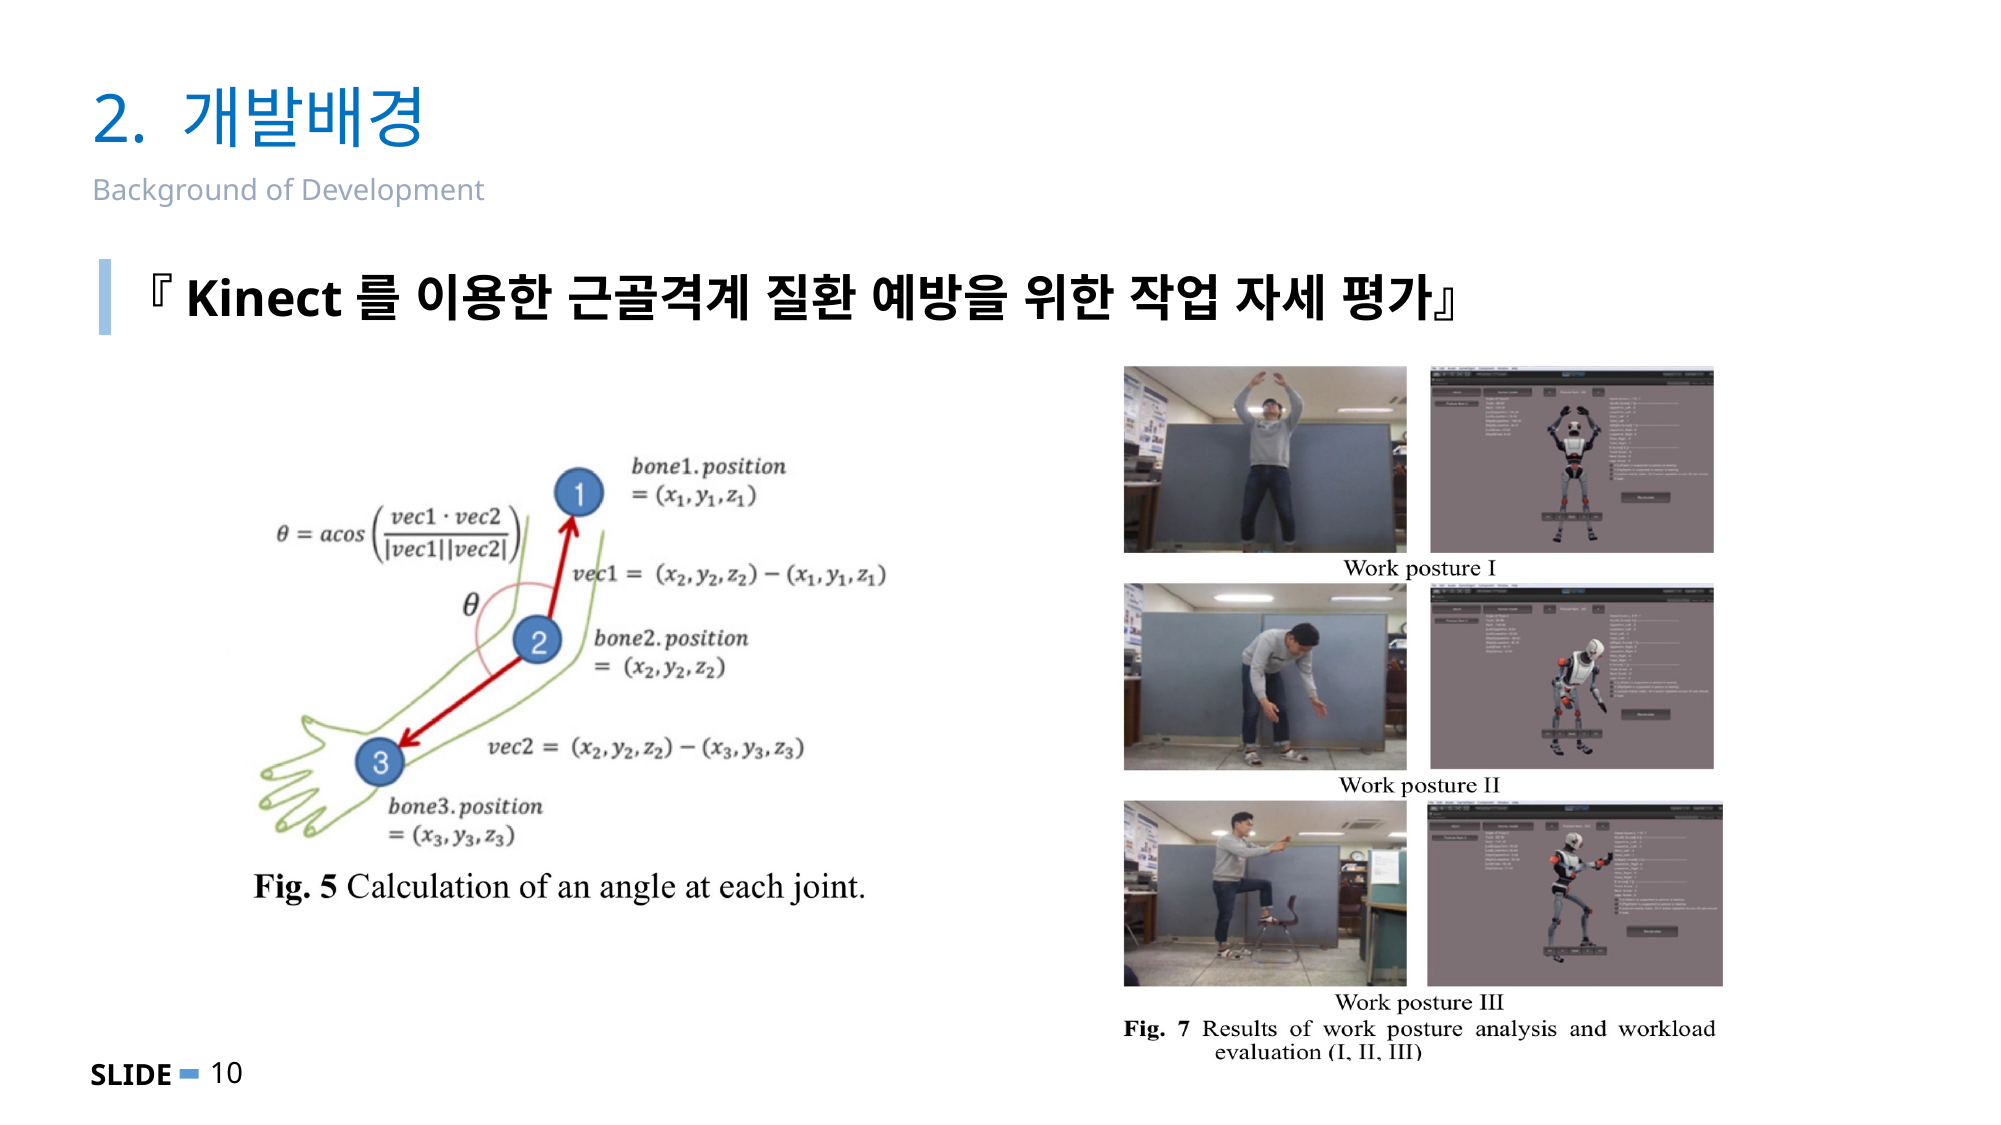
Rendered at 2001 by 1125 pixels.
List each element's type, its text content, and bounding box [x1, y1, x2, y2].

title 2. 개발배경 [77, 75, 1941, 168]
picture [191, 426, 949, 935]
text_box 『Kinect를 이용한 근골격계 질환 예방을 위한 작업 자세 평가』 [111, 258, 1972, 334]
list Background of Development [77, 168, 1941, 240]
picture [1105, 364, 1731, 1062]
